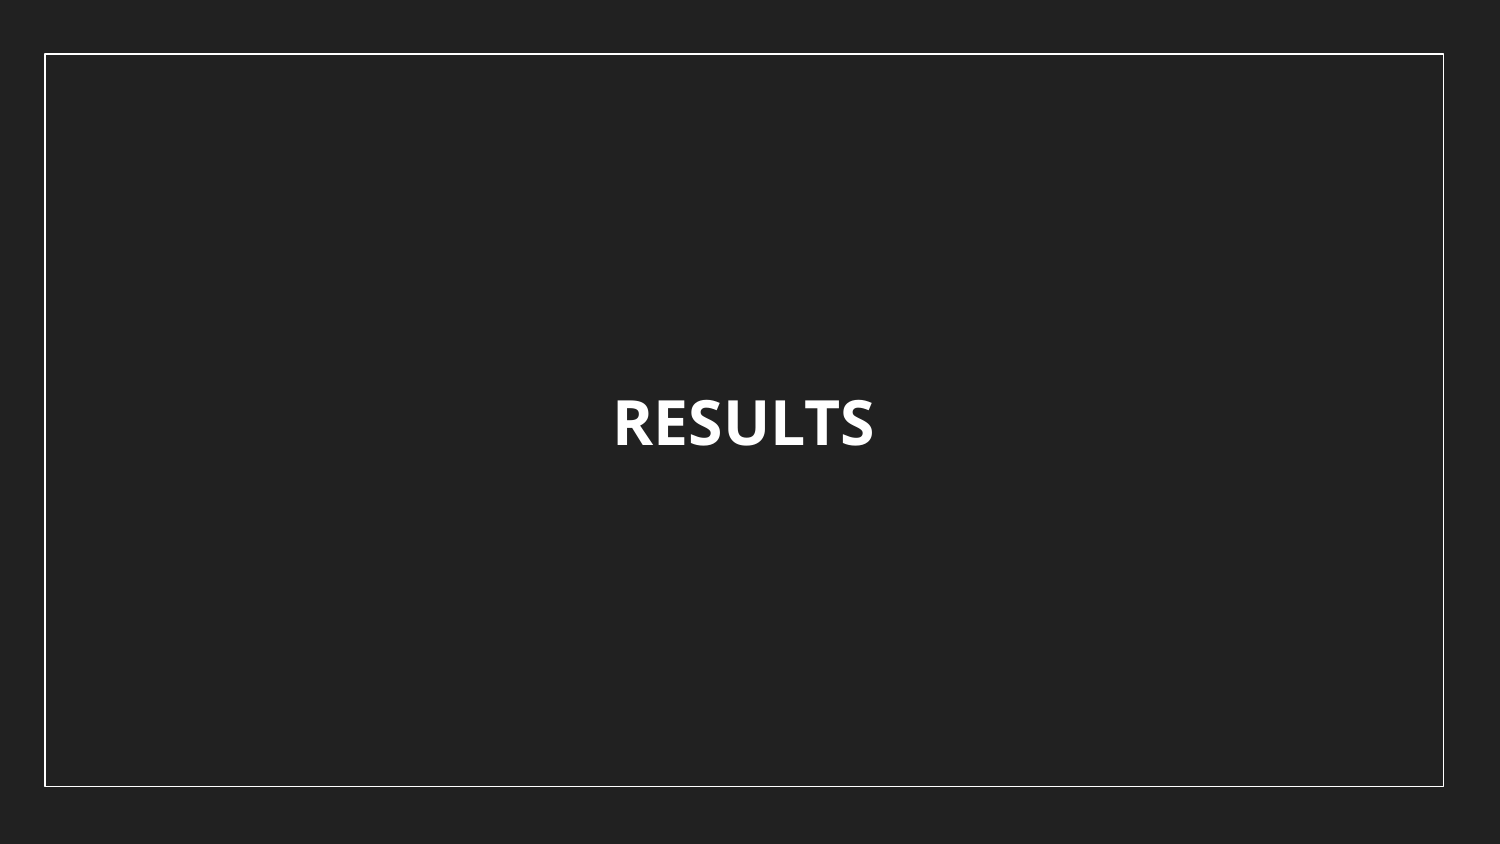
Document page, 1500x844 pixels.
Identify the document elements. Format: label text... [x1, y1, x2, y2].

text_box RESULTS [44, 54, 1444, 787]
